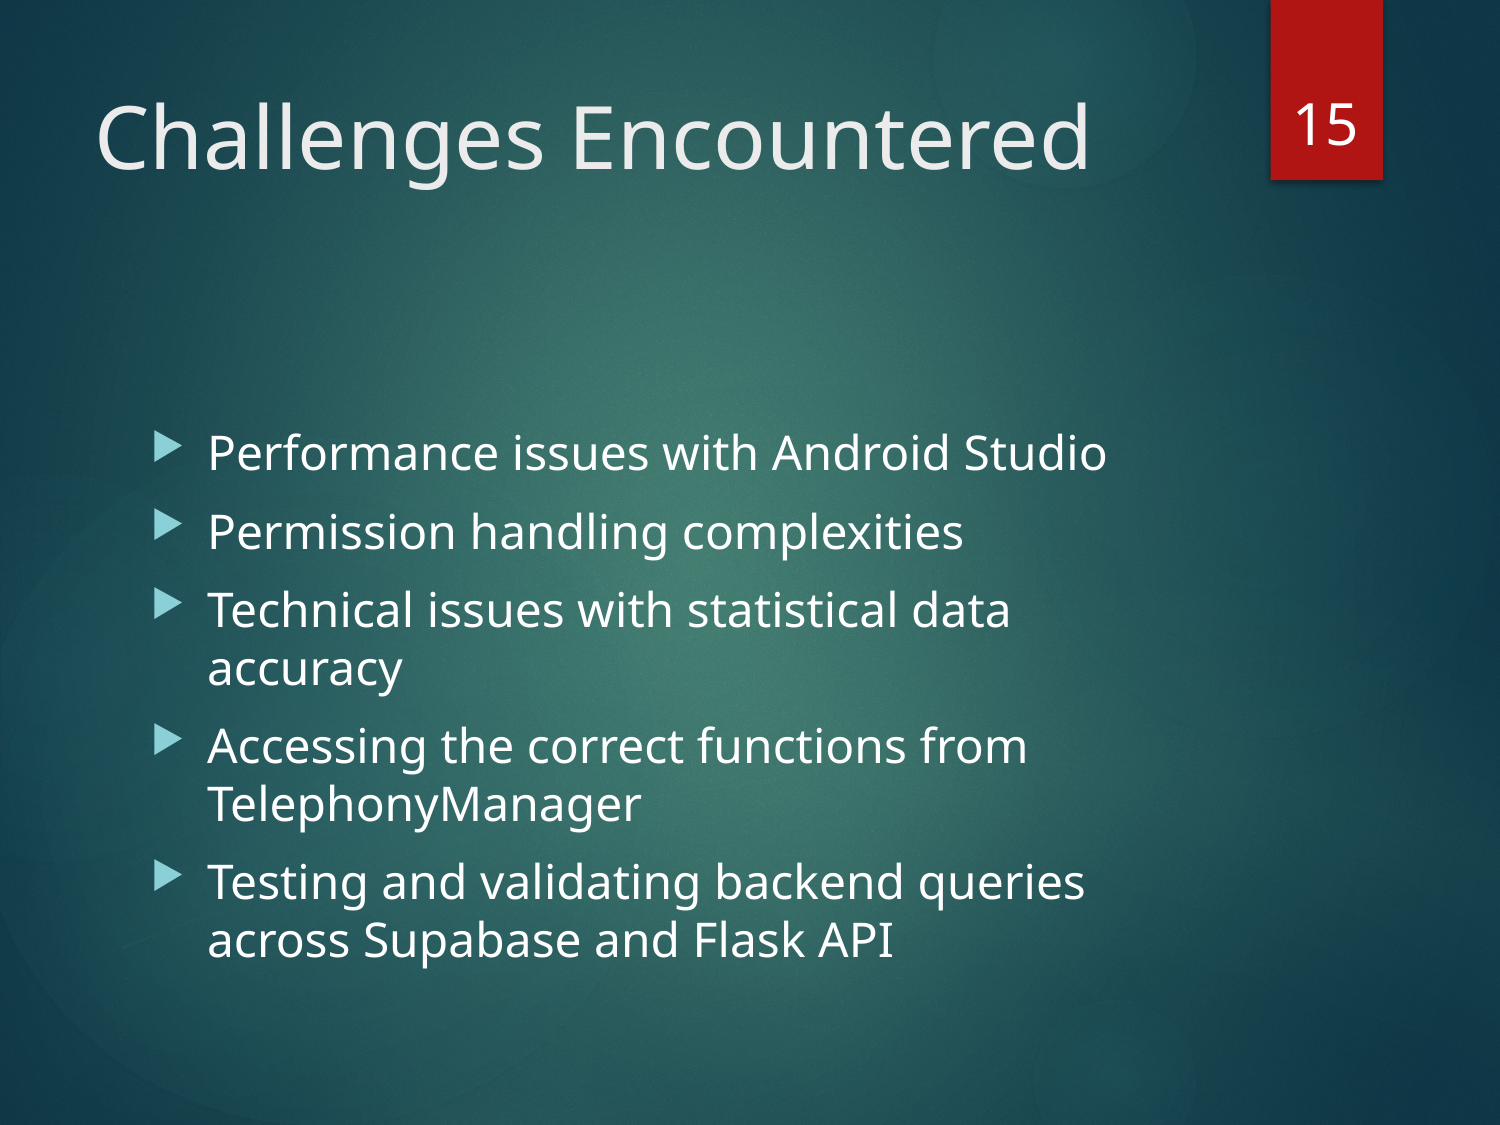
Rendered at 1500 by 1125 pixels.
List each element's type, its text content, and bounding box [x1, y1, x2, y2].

title Challenges Encountered [79, 74, 1237, 304]
slide_number 15 [1273, 48, 1378, 175]
list Performance issues with Android Studio Permission handling complexities Technical issues with statistical data accuracy Accessing the correct functions from TelephonyManager Testing and validating backend queries across Supabase and Flask API [135, 336, 1237, 1025]
